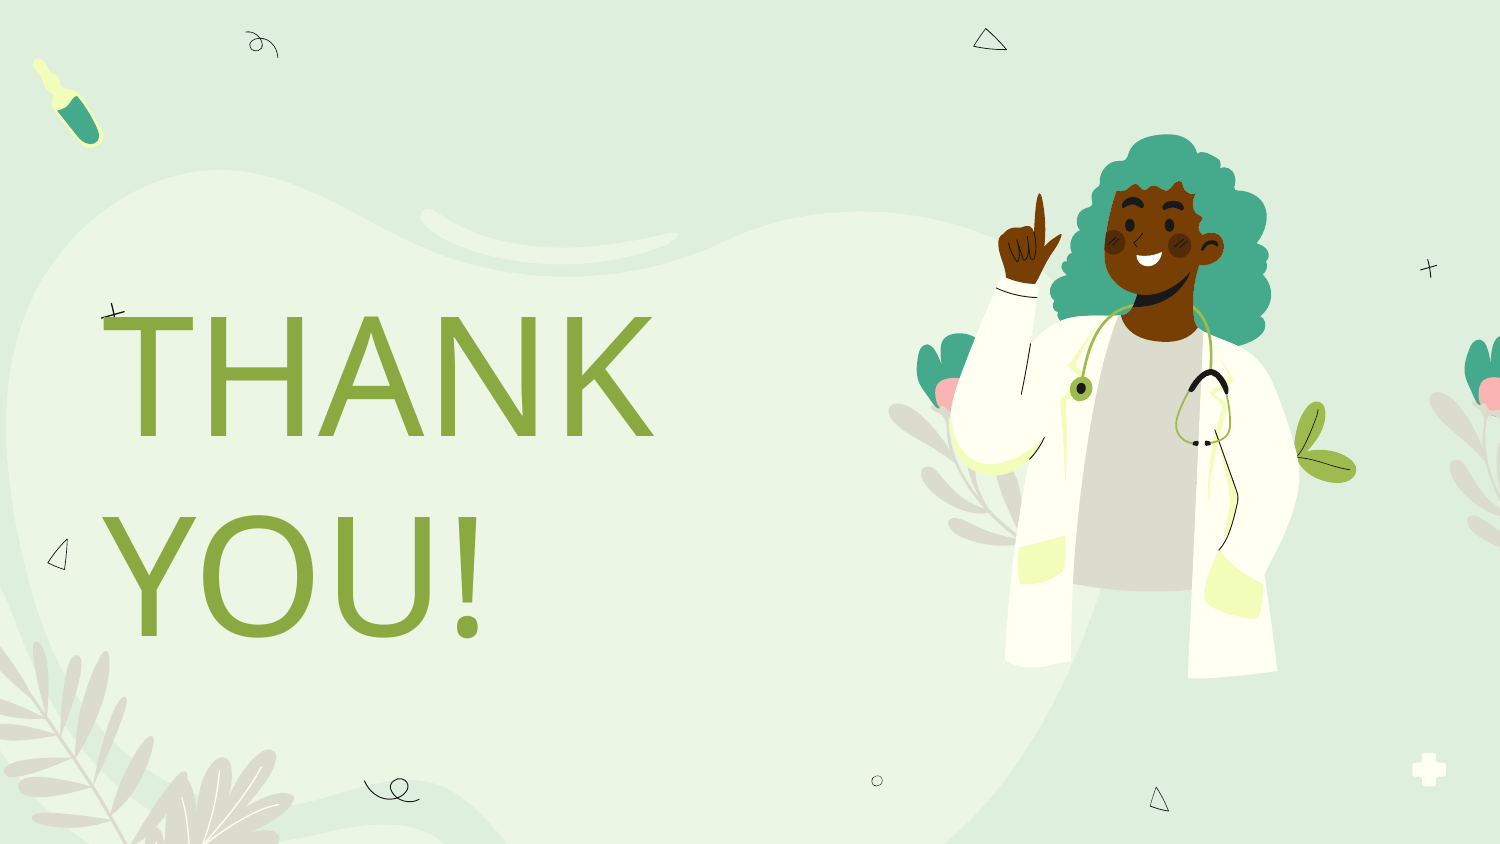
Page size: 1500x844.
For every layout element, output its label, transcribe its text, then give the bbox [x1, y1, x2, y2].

title THANK YOU! [87, 184, 1025, 755]
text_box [1304, 375, 1340, 592]
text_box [1427, 334, 1500, 578]
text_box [949, 134, 1301, 679]
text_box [896, 332, 944, 577]
